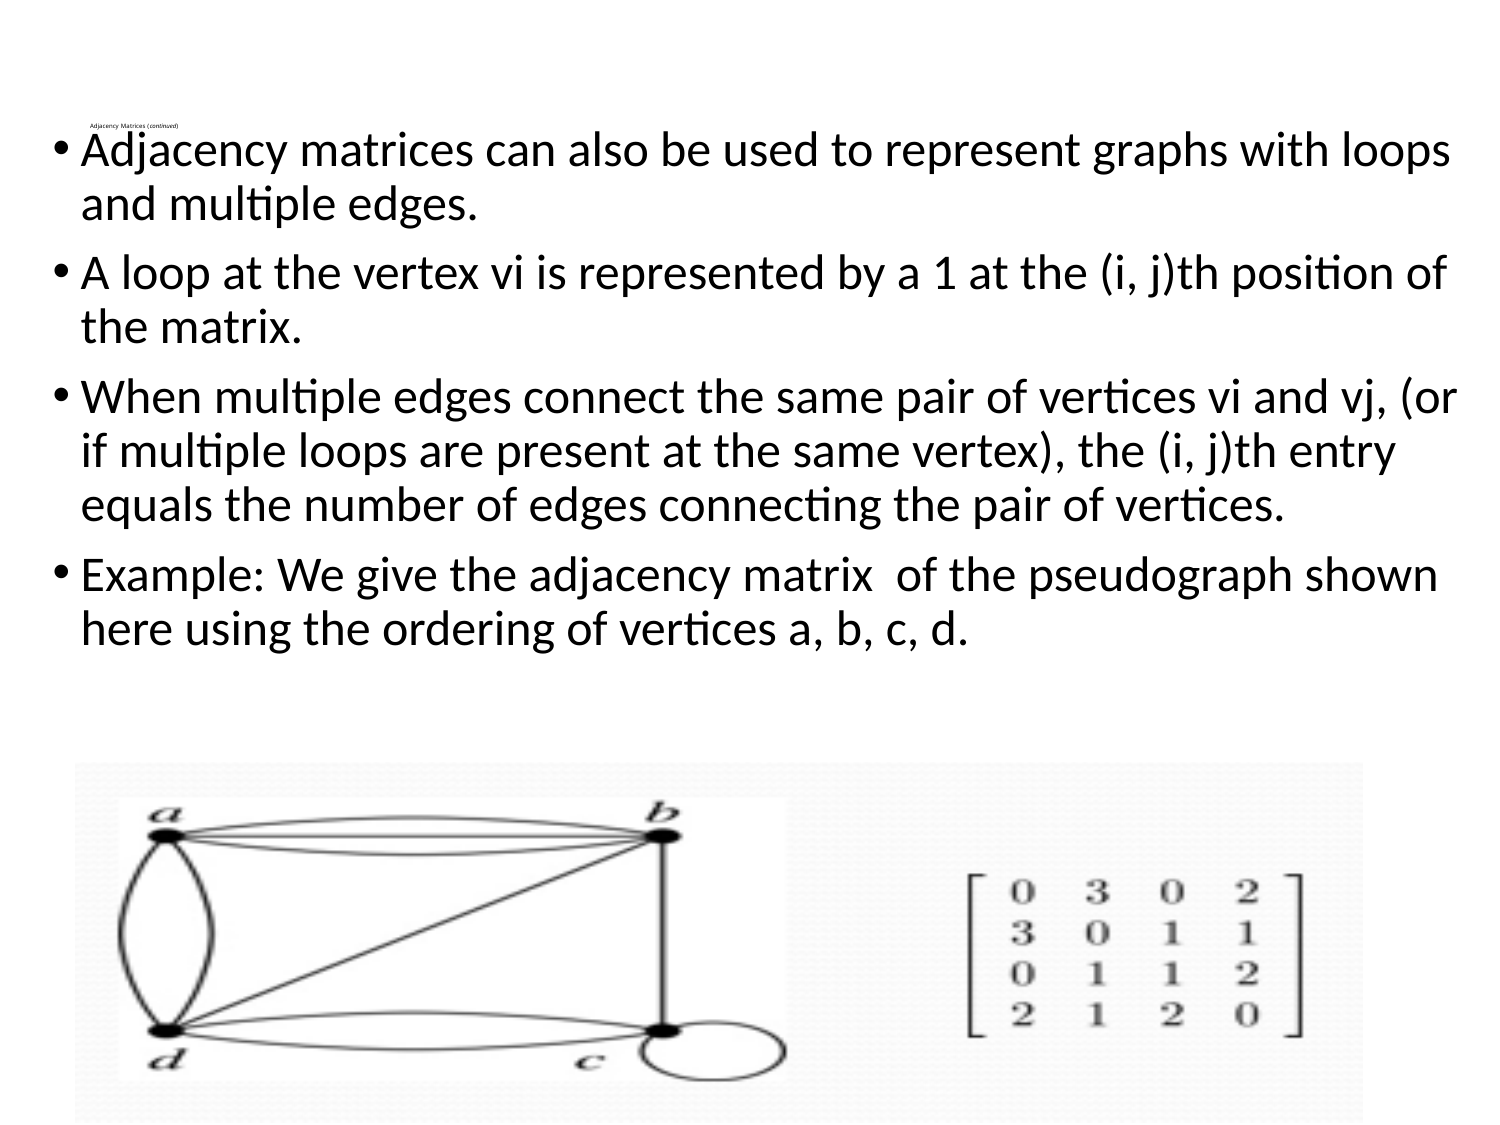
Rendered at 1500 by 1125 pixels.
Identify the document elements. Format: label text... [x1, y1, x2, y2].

list Adjacency matrices can also be used to represent graphs with loops and multiple edges. A loop at the vertex vi is represented by a 1 at the (i, j)th position of the matrix. When multiple edges connect the same pair of vertices vi and vj, (or if multiple loops are present at the same vertex), the (i, j)th entry equals the number of edges connecting the pair of vertices. Example: We give the adjacency matrix of the pseudograph shown here using the ordering of vertices a, b, c, d. [37, 115, 1475, 1123]
picture [74, 762, 1363, 1123]
